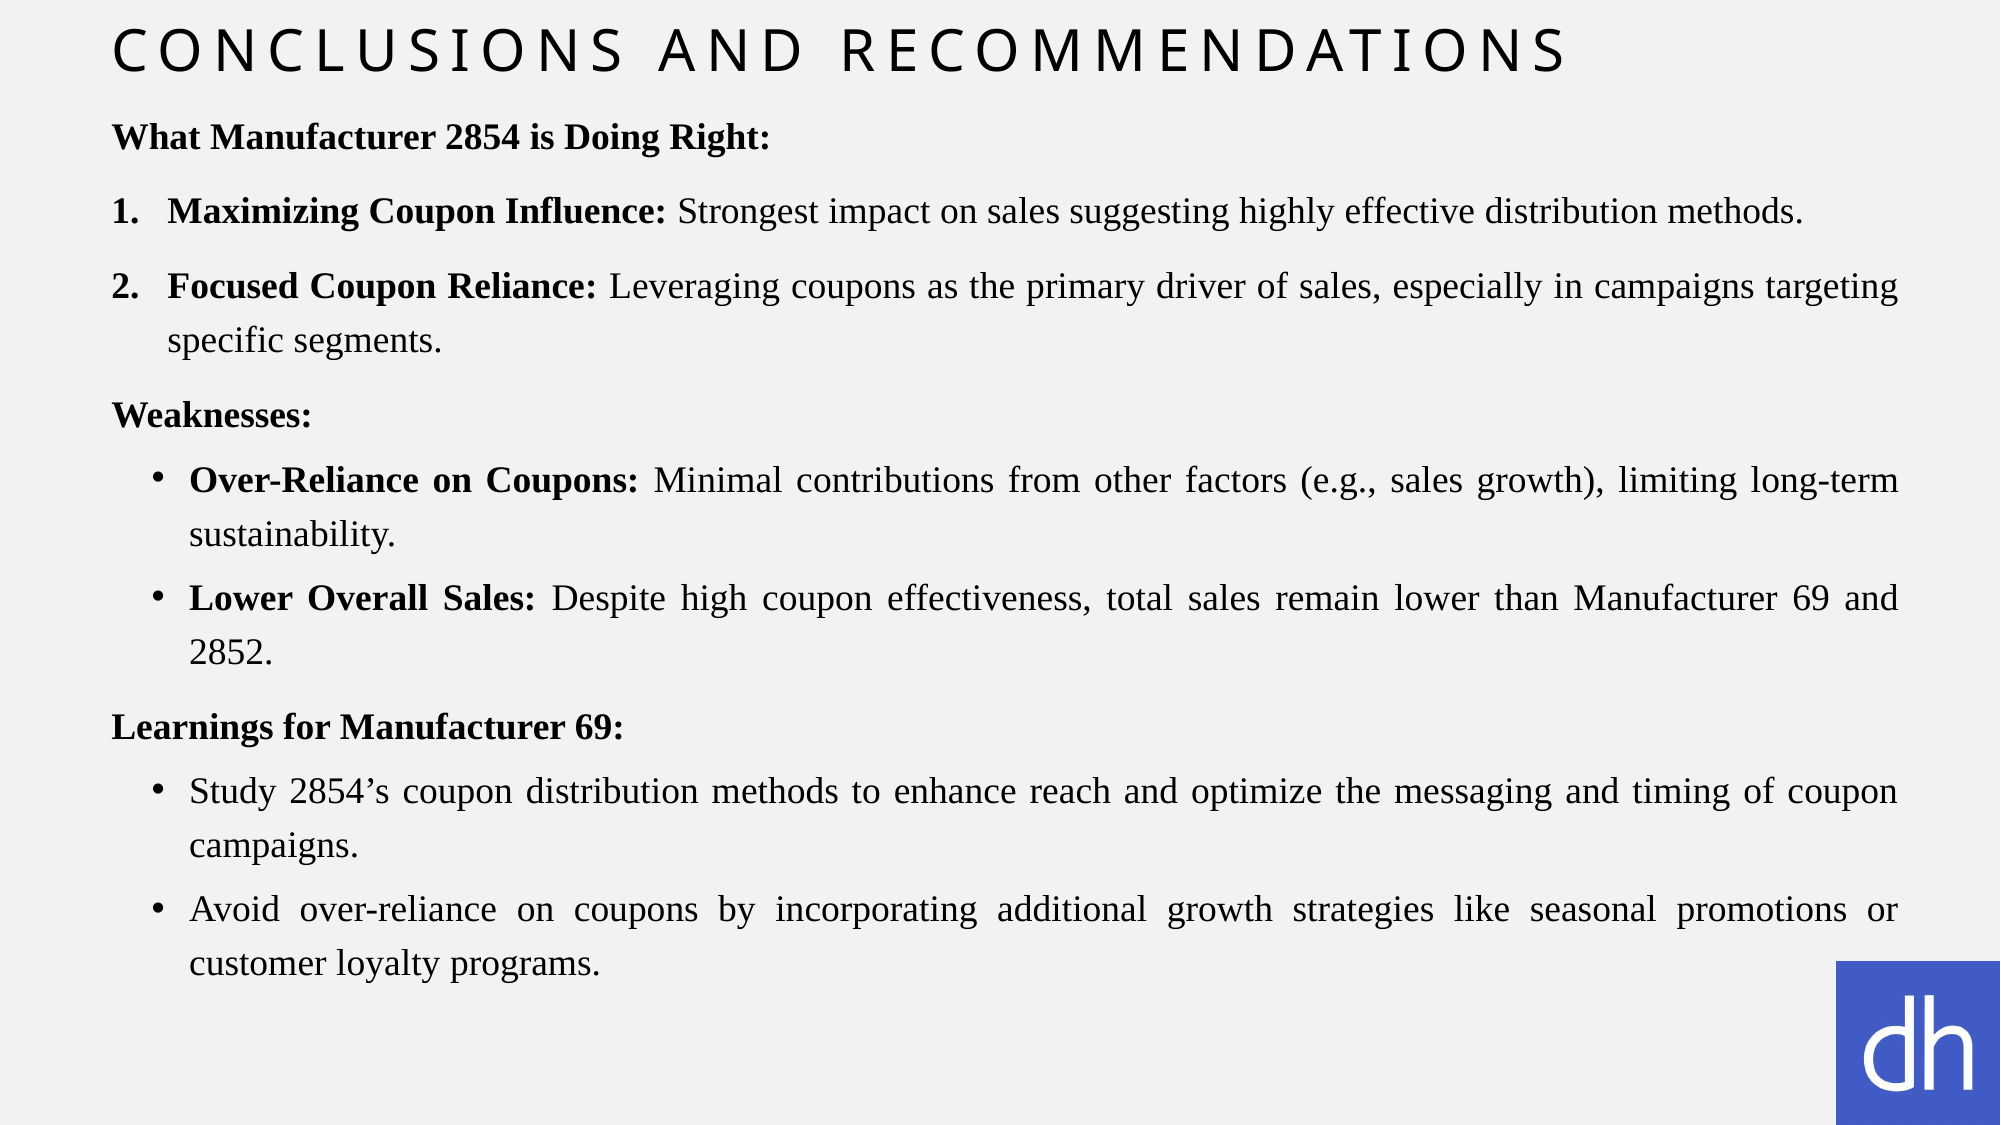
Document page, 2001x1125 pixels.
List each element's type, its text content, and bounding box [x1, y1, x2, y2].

title Conclusions and Recommendations [96, 0, 1672, 95]
picture [1836, 961, 2000, 1125]
list What Manufacturer 2854 is Doing Right: Maximizing Coupon Influence: Strongest impact on sales suggesting highly effective distribution methods. Focused Coupon Reliance: Leveraging coupons as the primary driver of sales, especially in campaigns targeting specific segments. Weaknesses: Over-Reliance on Coupons: Minimal contributions from other factors (e.g., sales growth), limiting long-term sustainability. Lower Overall Sales: Despite high coupon effectiveness, total sales remain lower than Manufacturer 69 and 2852. Learnings for Manufacturer 69: Study 2854’s coupon distribution methods to enhance reach and optimize the messaging and timing of coupon campaigns. Avoid over-reliance on coupons by incorporating additional growth strategies like seasonal promotions or customer loyalty programs. [96, 95, 1916, 1122]
